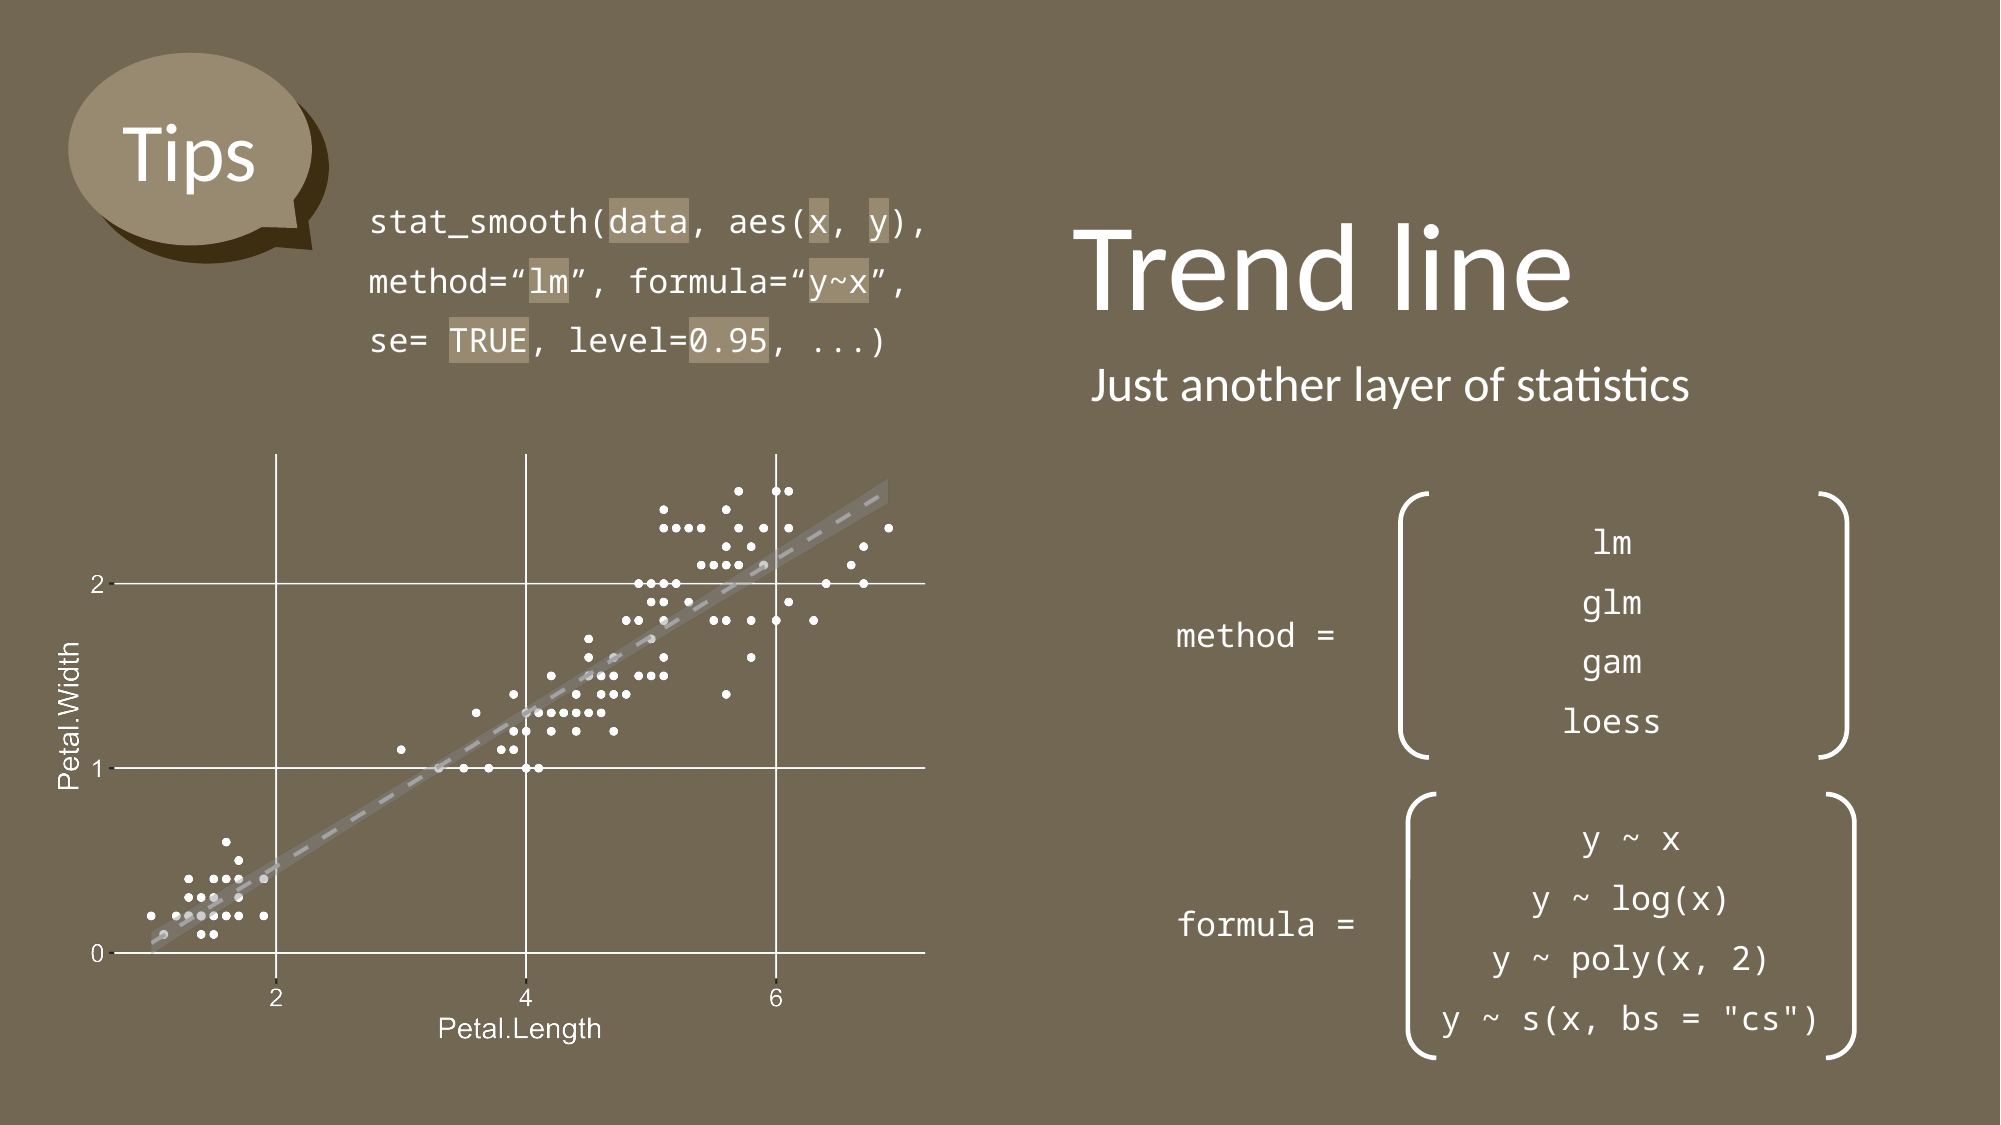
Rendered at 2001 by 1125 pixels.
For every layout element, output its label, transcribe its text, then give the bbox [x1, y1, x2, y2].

text_box Tips [107, 91, 273, 206]
text_box method = [1161, 586, 1352, 662]
text_box y ~ x y ~ log(x) y ~ poly(x, 2) y ~ s(x, bs = "cs") [1426, 789, 1837, 795]
text_box Just another layer of statistics [1076, 344, 1706, 420]
text_box [67, 51, 313, 247]
text_box [1407, 793, 1855, 1059]
text_box [1399, 493, 1848, 759]
text_box [101, 100, 330, 265]
picture [47, 443, 936, 1055]
text_box formula = [1161, 875, 1372, 951]
text_box Trend line [1057, 177, 1590, 343]
text_box stat_smooth(data, aes(x, y), method=“lm”, formula=“y~x”, se= TRUE, level=0.95, ...) [353, 172, 944, 367]
